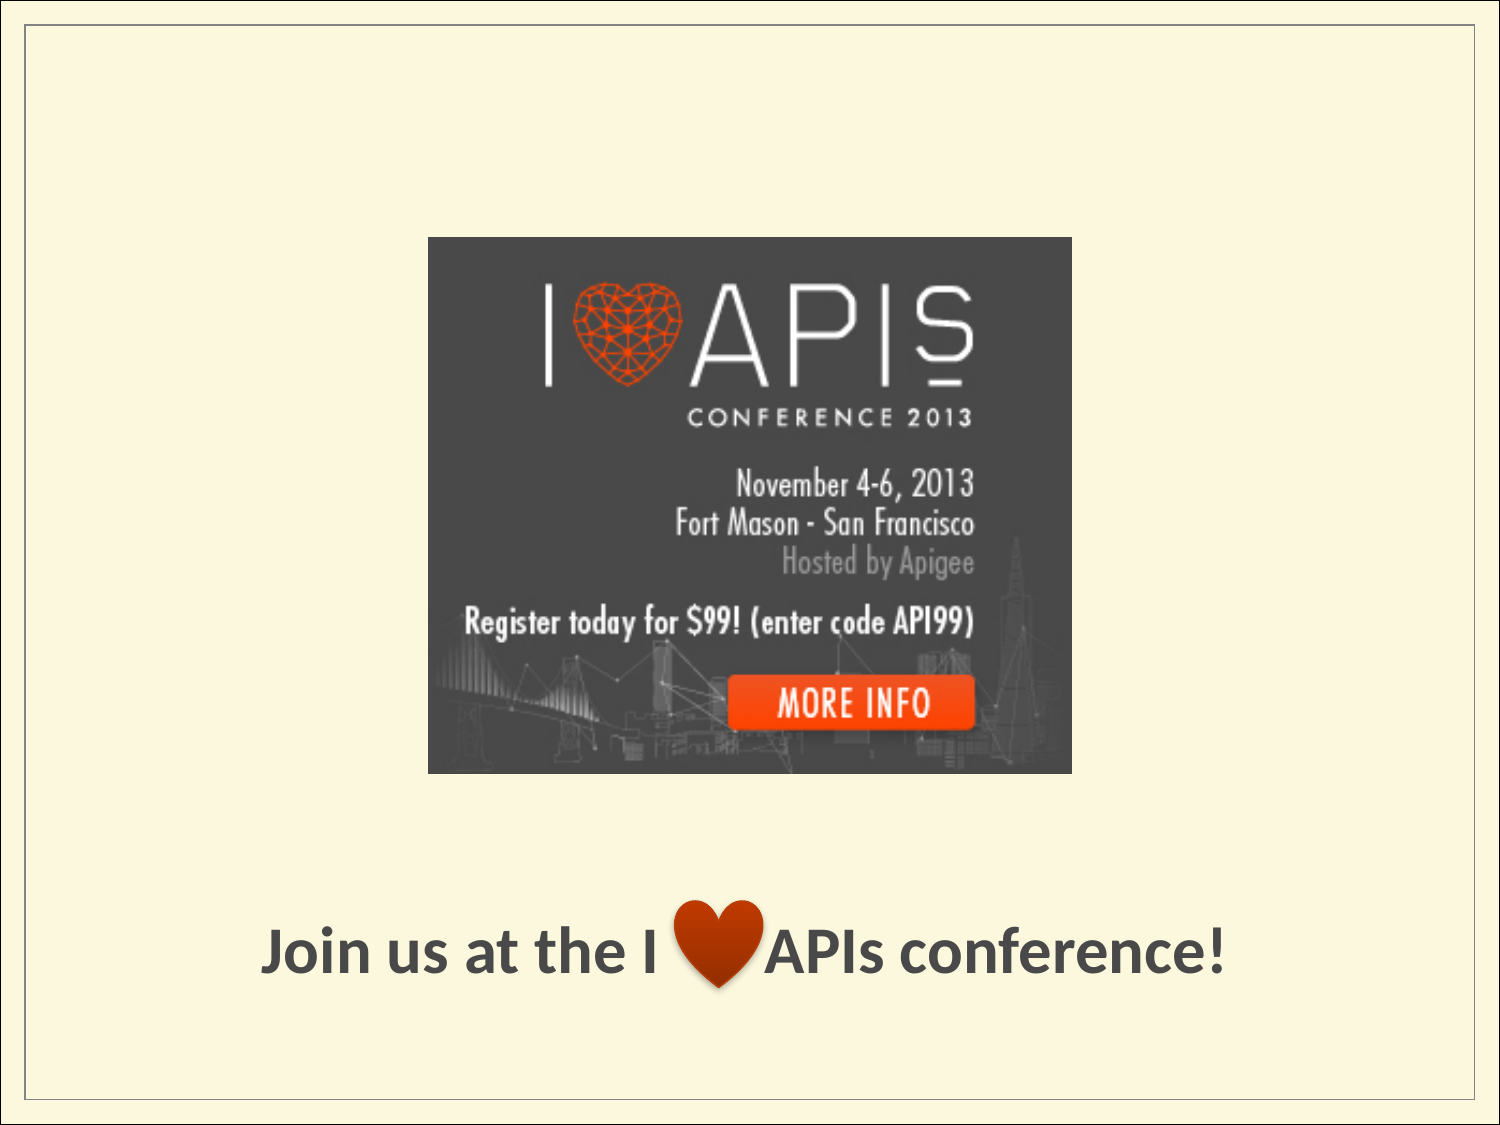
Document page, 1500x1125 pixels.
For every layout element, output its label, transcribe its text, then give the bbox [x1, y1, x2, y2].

text_box [673, 900, 764, 989]
picture [427, 237, 1073, 775]
text_box Join us at the I APIs conference! [246, 899, 1254, 995]
